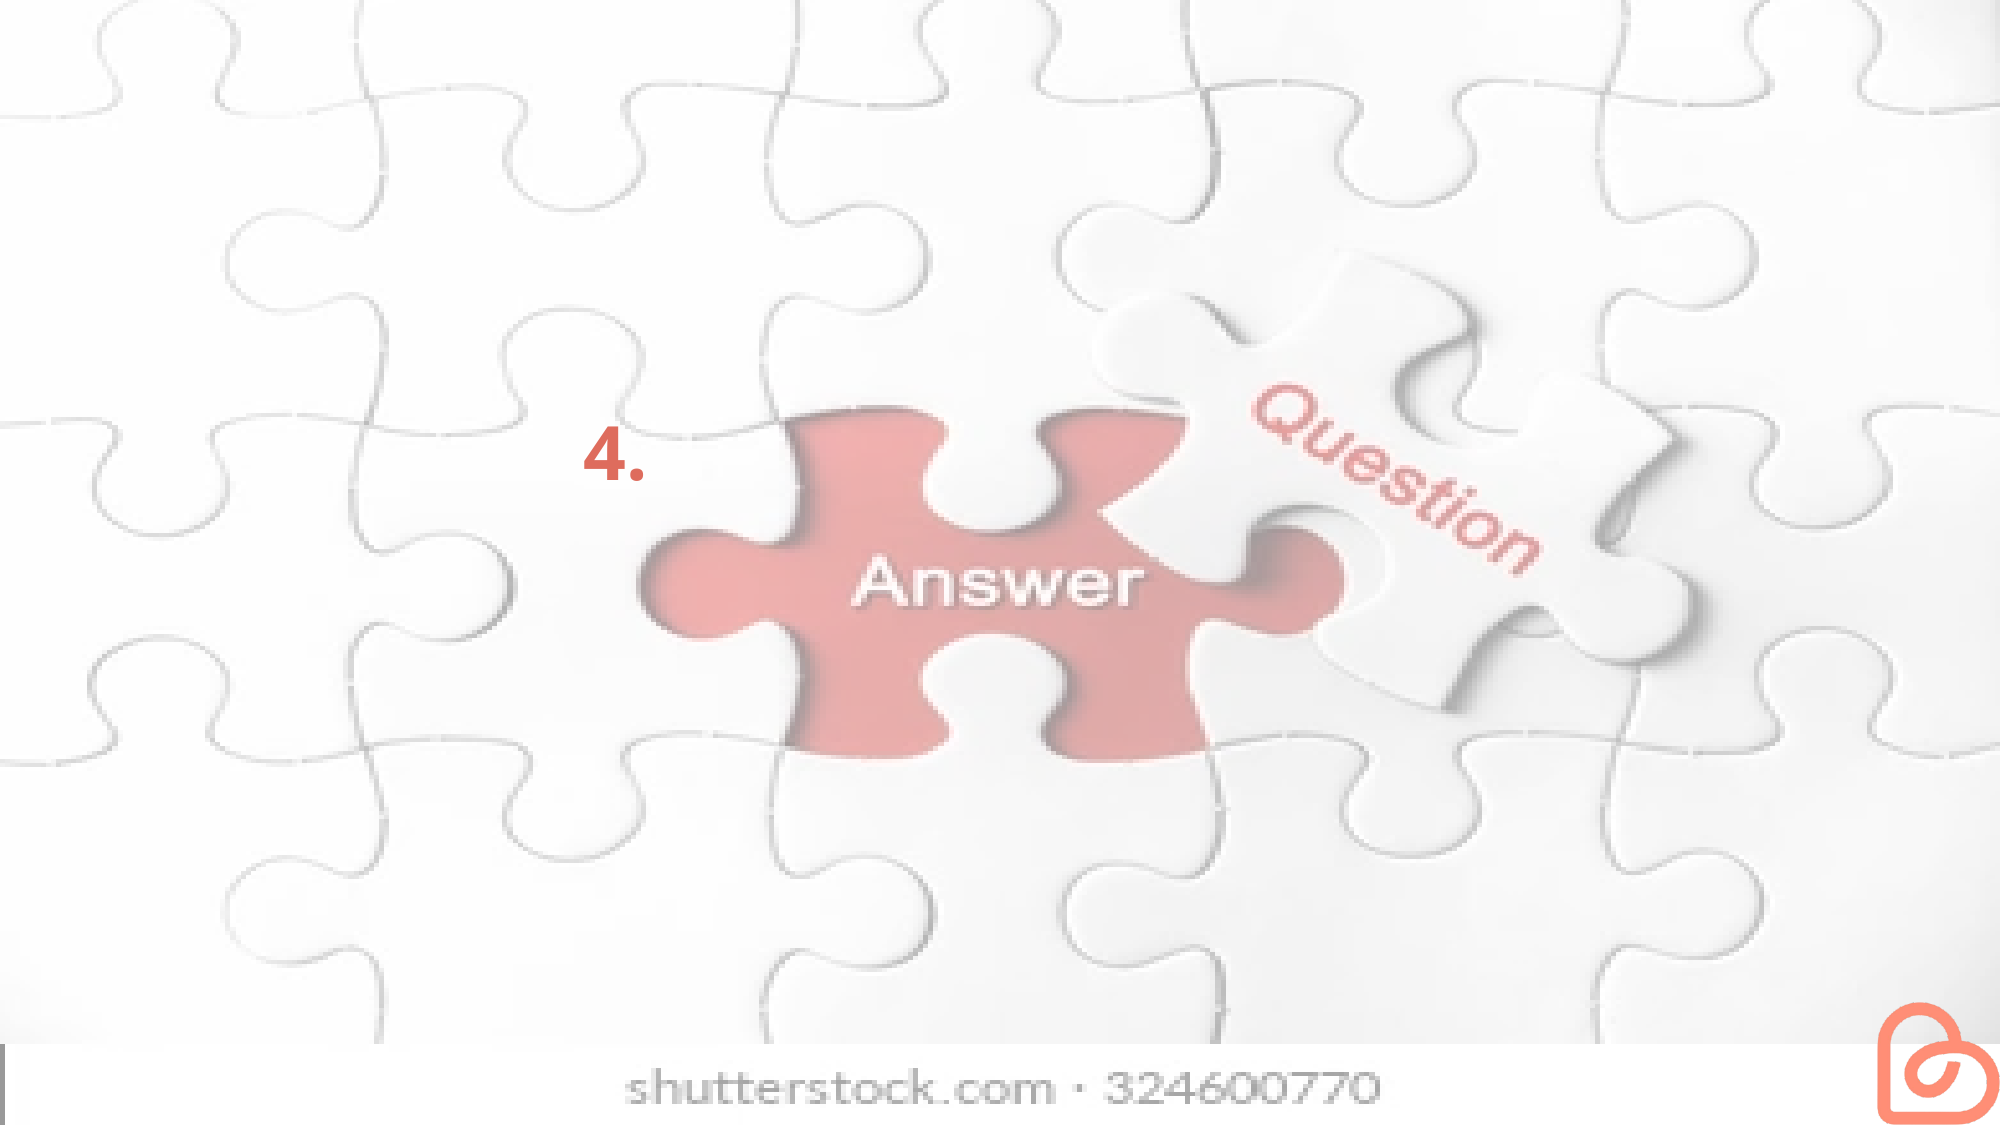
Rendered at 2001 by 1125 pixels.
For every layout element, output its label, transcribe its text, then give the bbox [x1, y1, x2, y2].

picture [1822, 955, 2000, 1125]
text_box 4. [568, 398, 712, 503]
